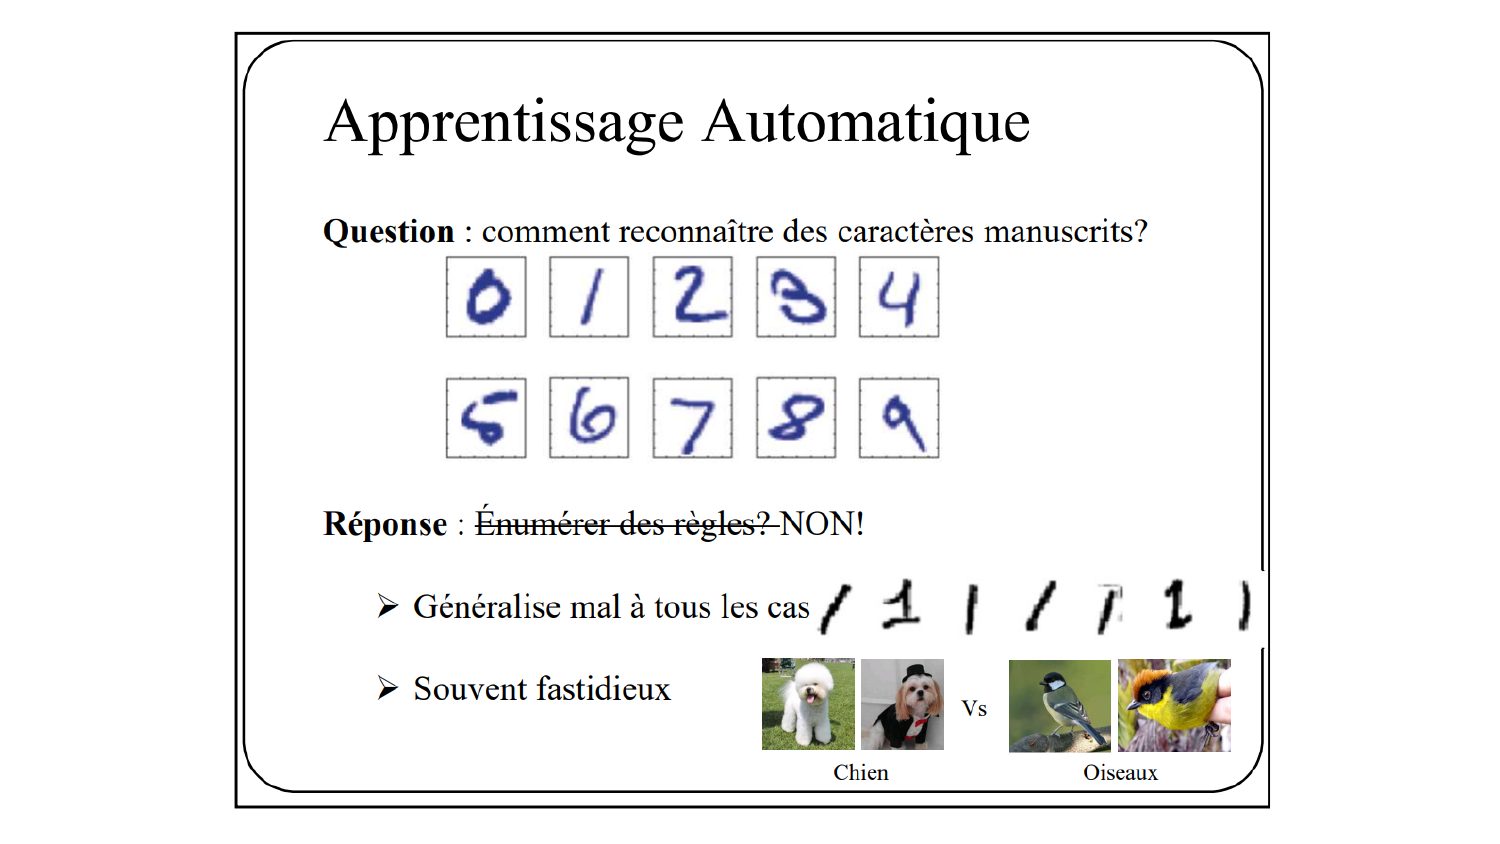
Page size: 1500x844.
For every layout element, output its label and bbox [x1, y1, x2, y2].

picture [198, 24, 1302, 819]
